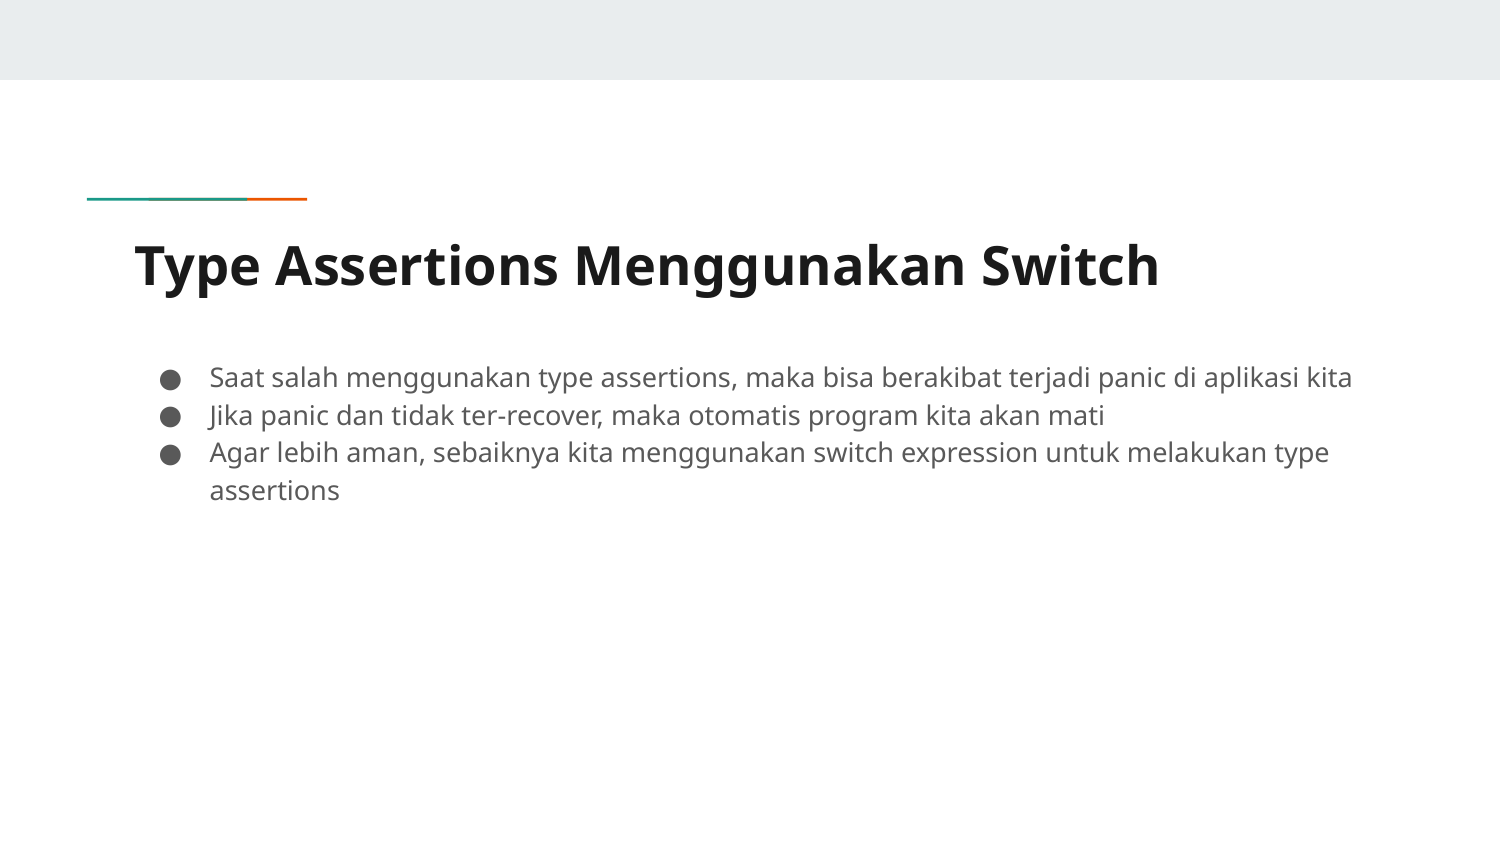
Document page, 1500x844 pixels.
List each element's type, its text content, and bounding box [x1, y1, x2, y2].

title Type Assertions Menggunakan Switch [119, 216, 1381, 305]
list Saat salah menggunakan type assertions, maka bisa berakibat terjadi panic di aplikasi kita Jika panic dan tidak ter-recover, maka otomatis program kita akan mati Agar lebih aman, sebaiknya kita menggunakan switch expression untuk melakukan type assertions [119, 341, 1381, 712]
